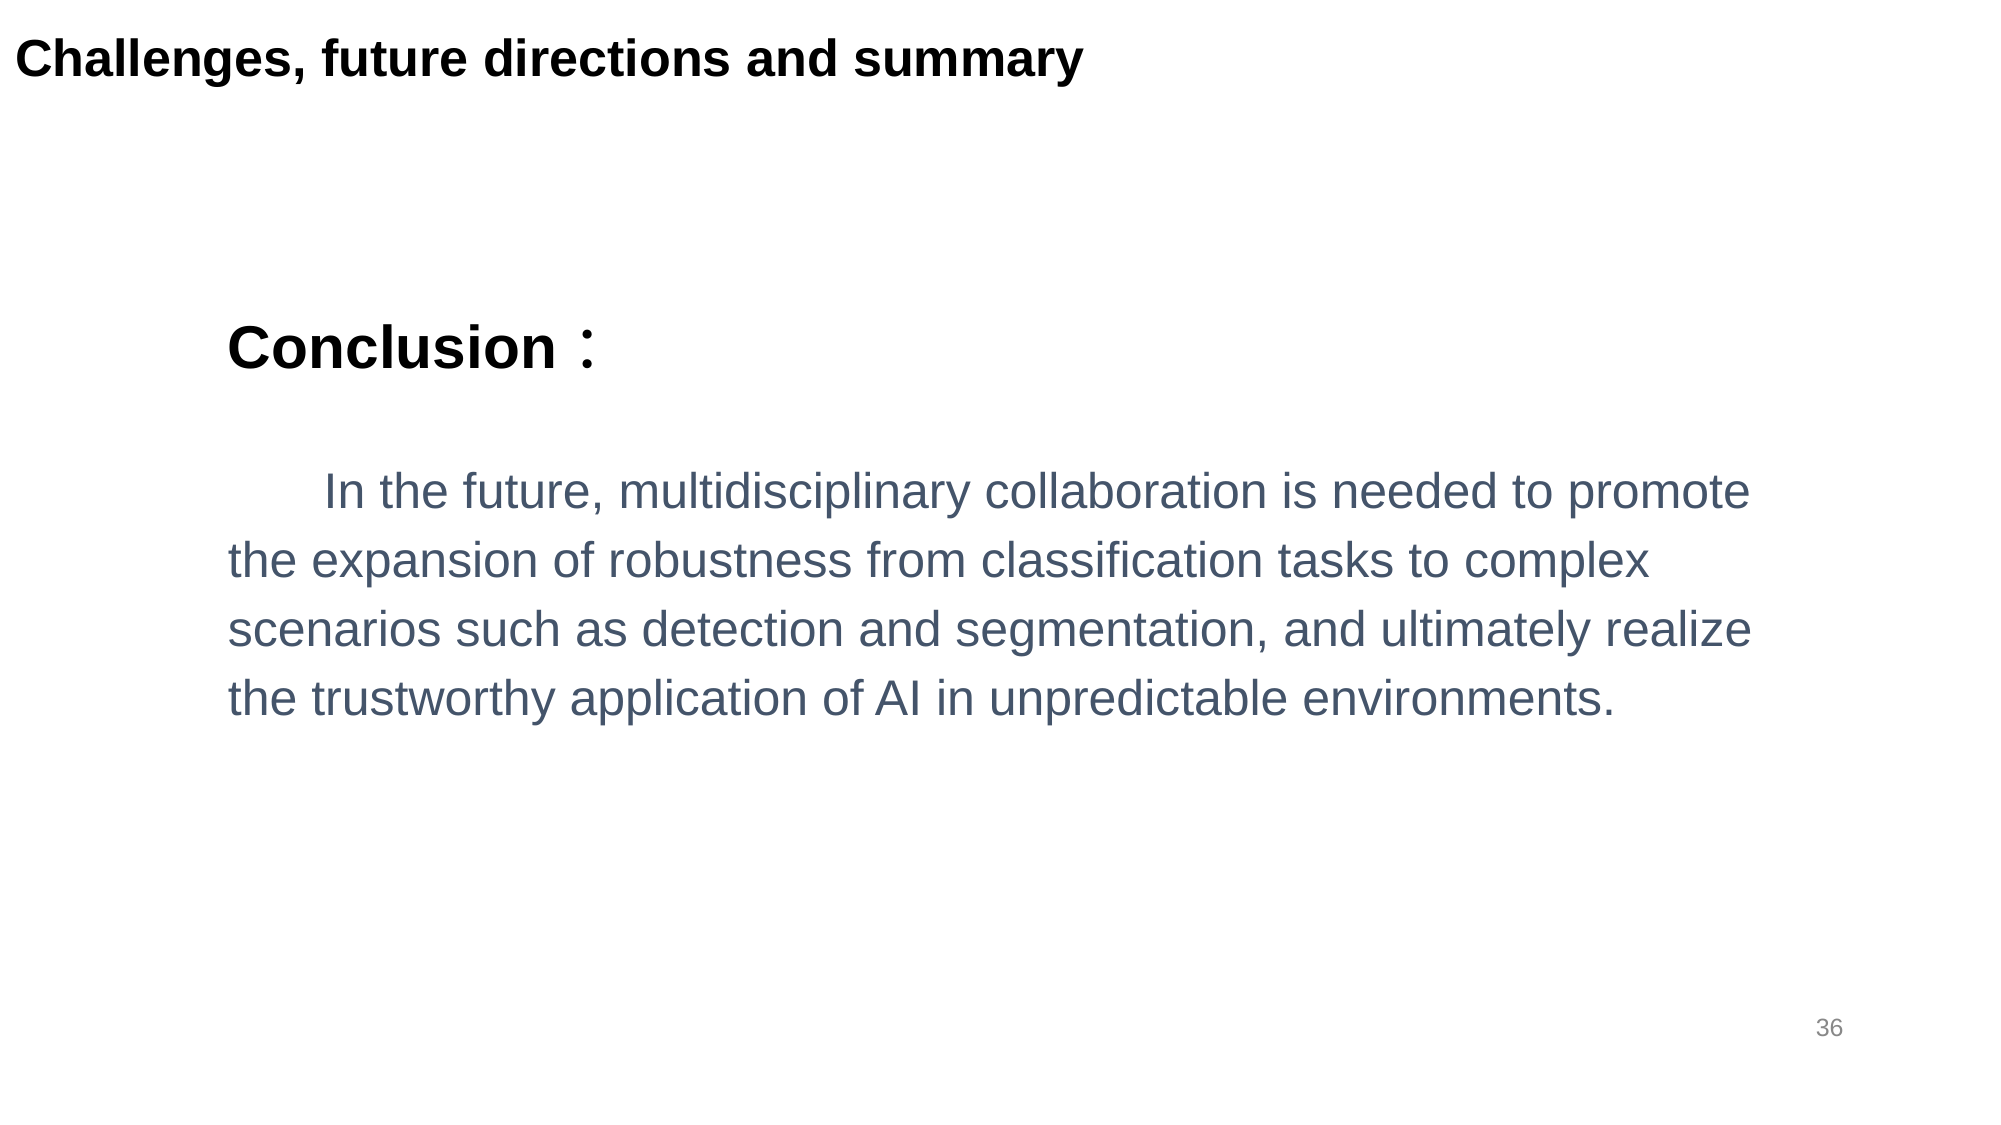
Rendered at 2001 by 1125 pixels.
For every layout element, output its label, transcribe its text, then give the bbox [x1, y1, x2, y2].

slide_number ‹#› [1768, 993, 1859, 1059]
text_box Conclusion： In the future, multidisciplinary collaboration is needed to promote the expansion of robustness from classification tasks to complex scenarios such as detection and segmentation, and ultimately realize the trustworthy application of AI in unpredictable environments. [207, 287, 1800, 894]
text_box Challenges, future directions and summary [0, 0, 1727, 477]
